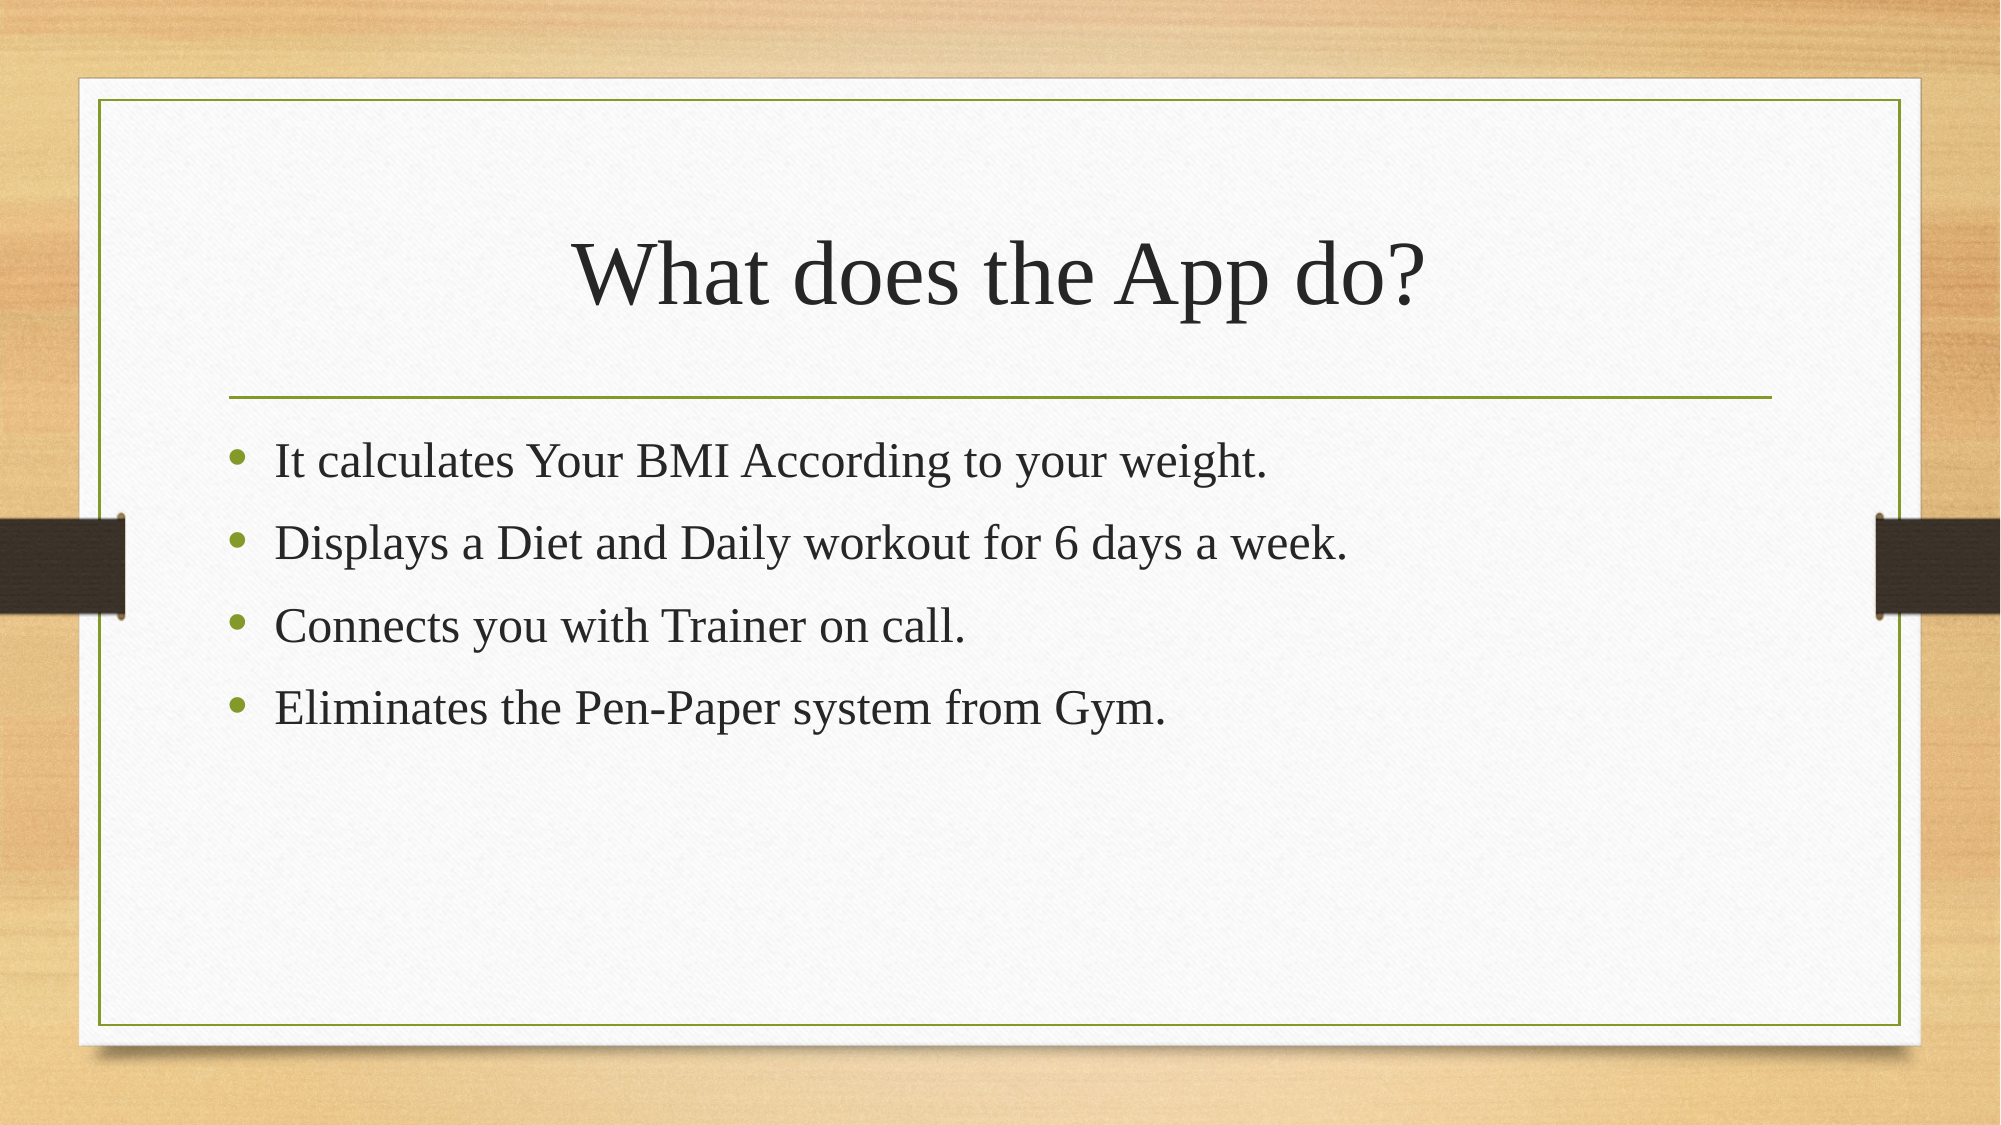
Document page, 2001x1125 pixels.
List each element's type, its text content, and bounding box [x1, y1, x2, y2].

list It calculates Your BMI According to your weight. Displays a Diet and Daily workout for 6 days a week. Connects you with Trainer on call. Eliminates the Pen-Paper system from Gym. [212, 419, 1788, 964]
picture [0, 0, 2001, 1125]
title What does the App do? [212, 161, 1788, 375]
